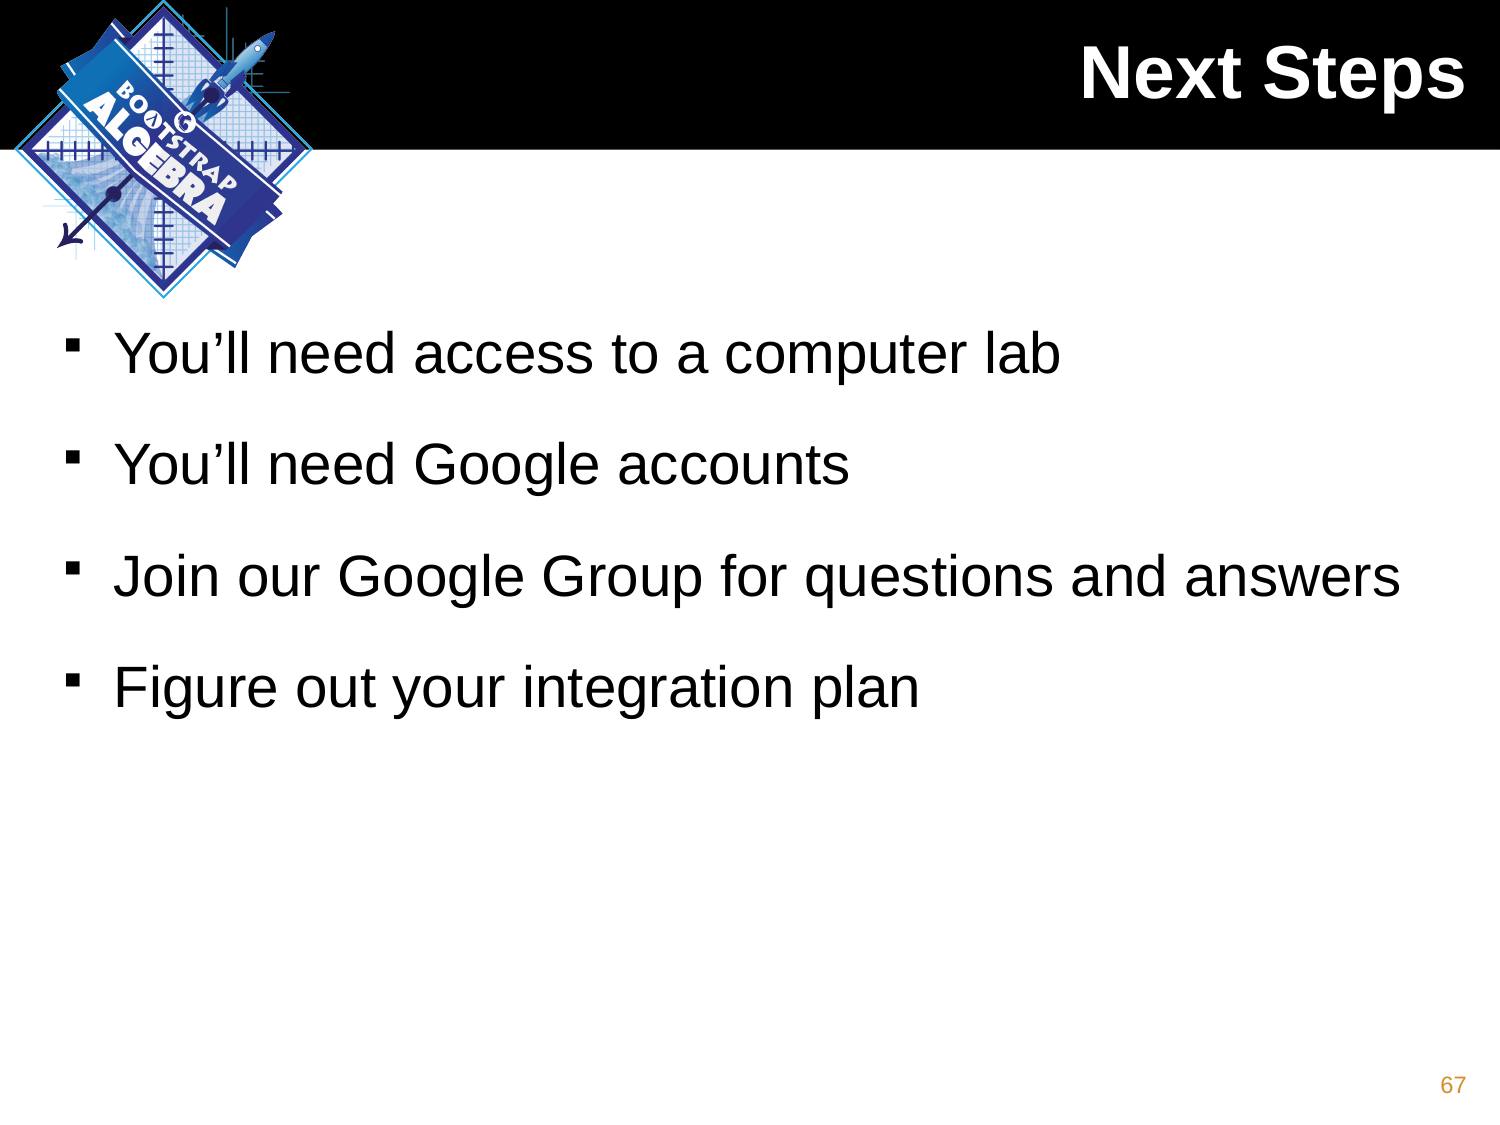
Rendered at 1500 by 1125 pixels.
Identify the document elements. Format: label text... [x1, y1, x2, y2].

slide_number 67 [1349, 1061, 1475, 1106]
picture [14, 0, 313, 299]
list You’ll need access to a computer lab You’ll need Google accounts Join our Google Group for questions and answers Figure out your integration plan [49, 307, 1476, 1051]
title Next Steps [49, 0, 1476, 138]
